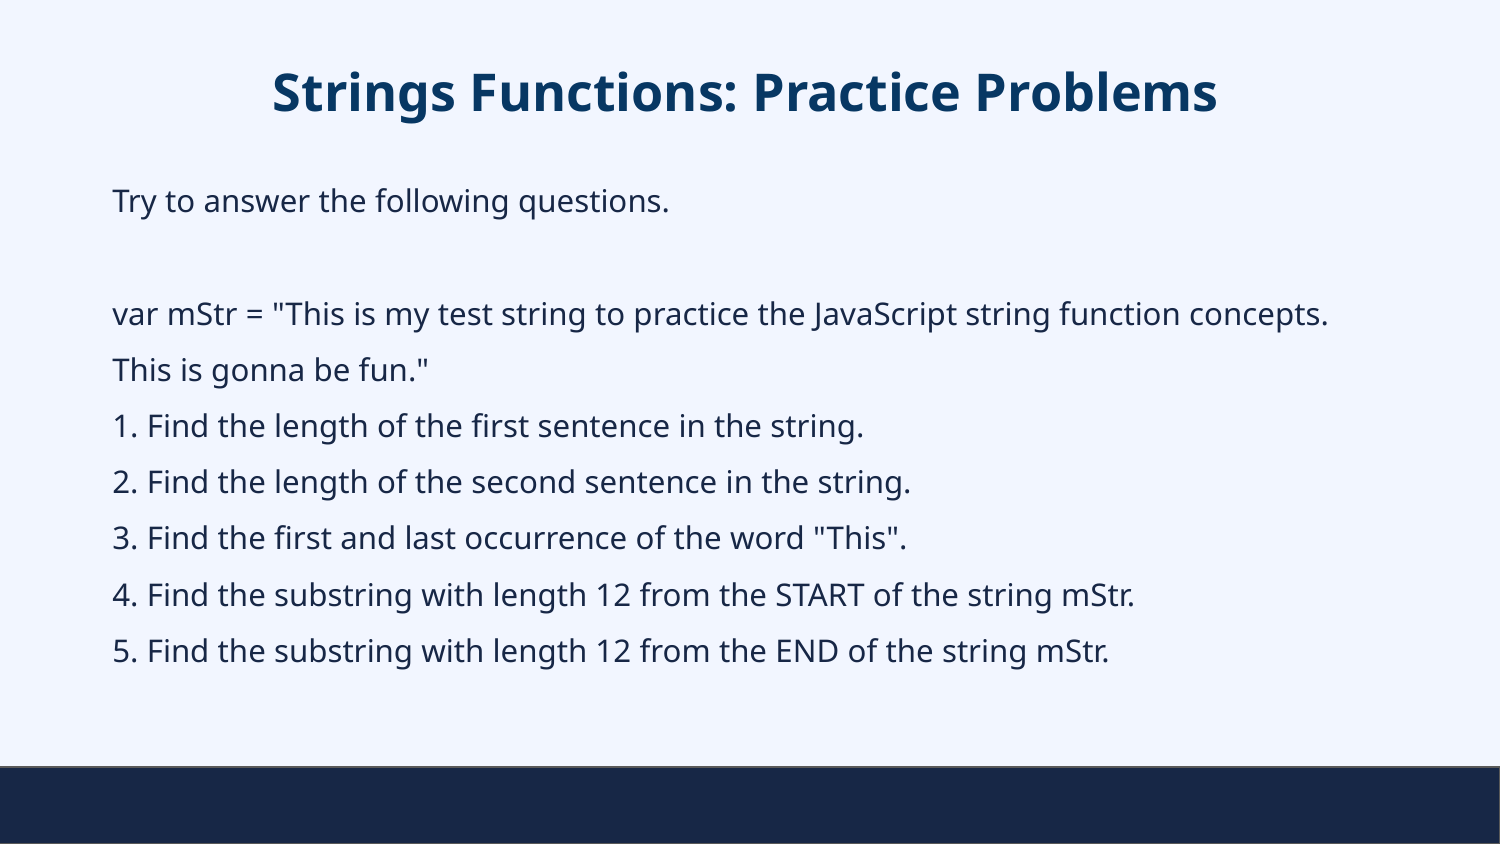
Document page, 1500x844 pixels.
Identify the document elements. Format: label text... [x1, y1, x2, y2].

text_box Try to answer the following questions. var mStr = "This is my test string to practice the JavaScript string function concepts. This is gonna be fun." 1. Find the length of the first sentence in the string. 2. Find the length of the second sentence in the string. 3. Find the first and last occurrence of the word "This". 4. Find the substring with length 12 from the START of the string mStr. 5. Find the substring with length 12 from the END of the string mStr. [97, 147, 1397, 711]
text_box [0, 767, 1500, 844]
title Strings Functions: Practice Problems [29, 35, 1462, 148]
